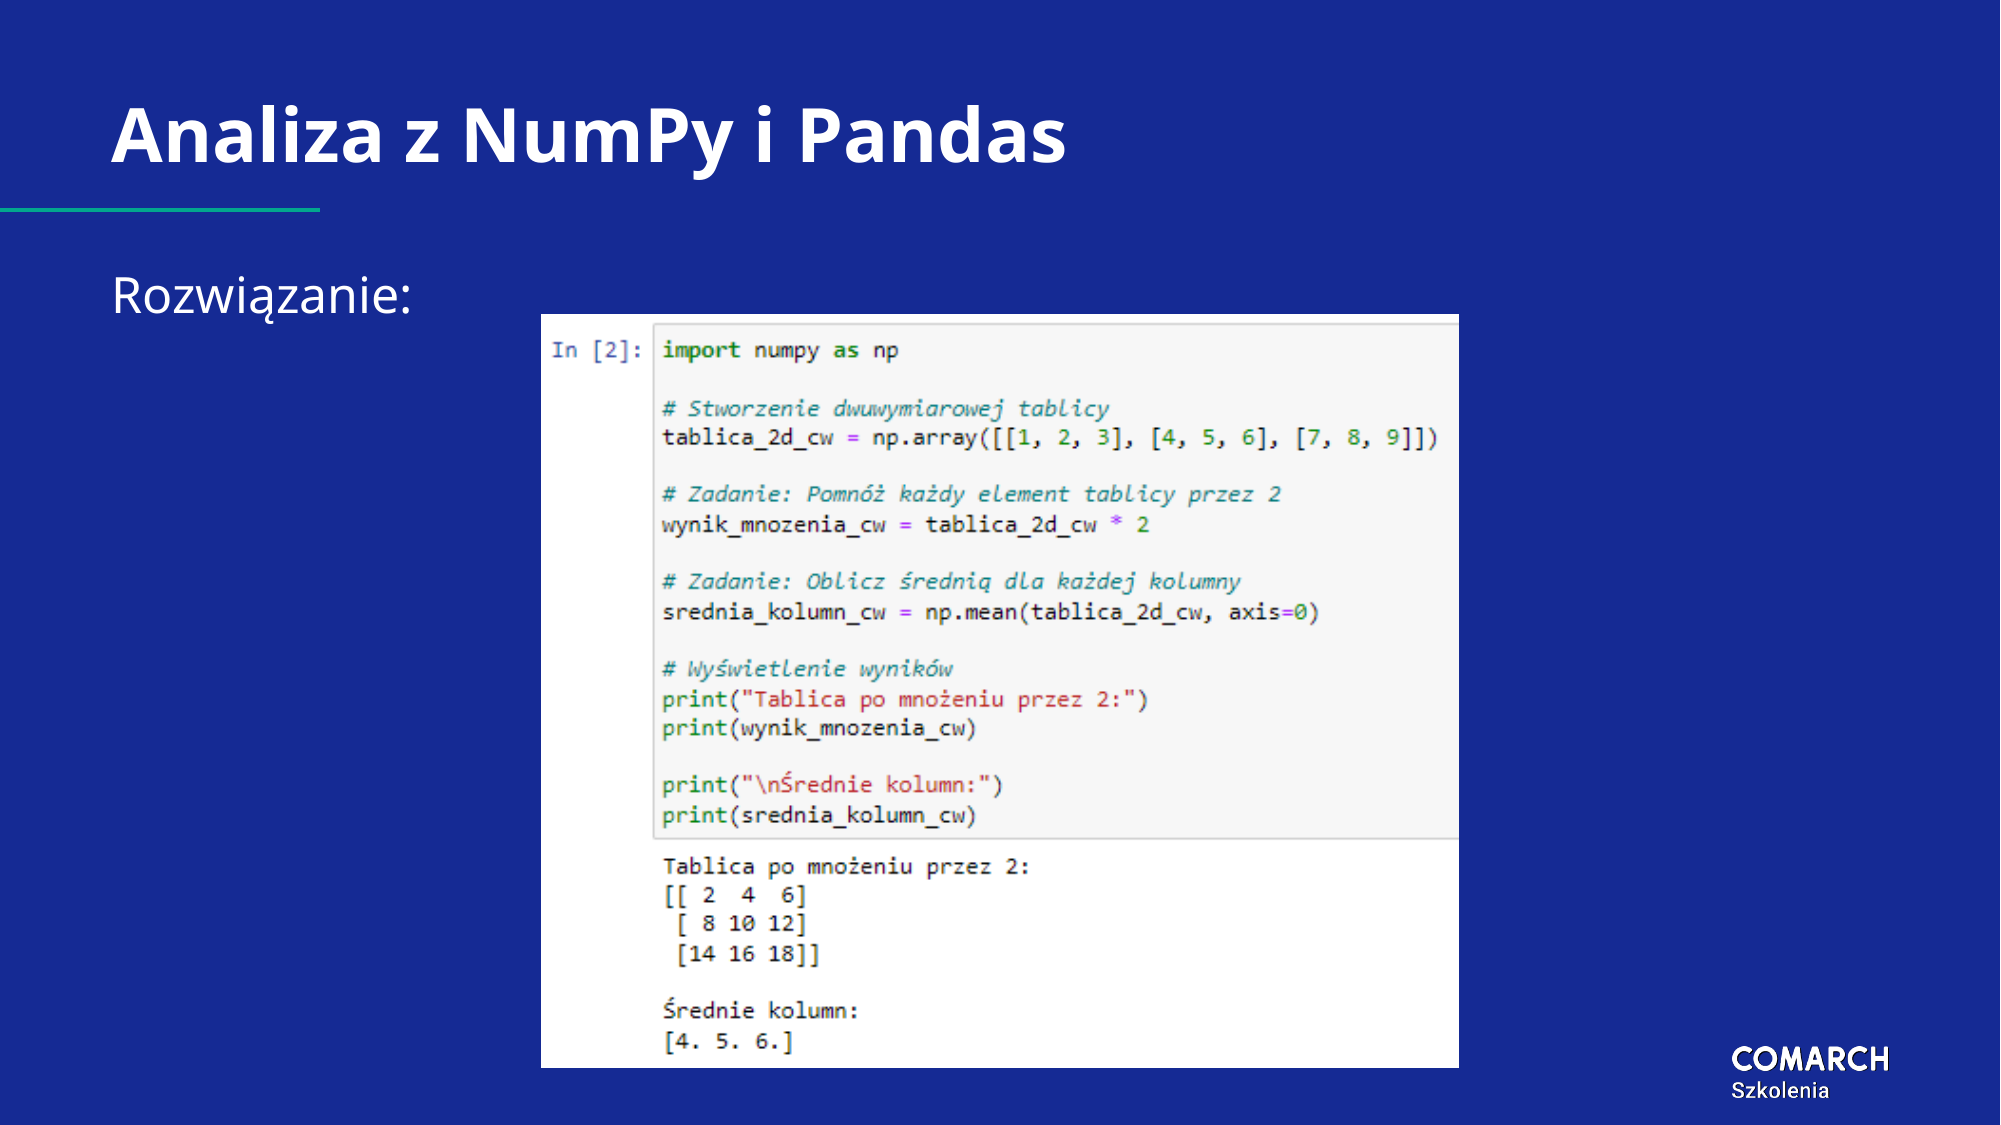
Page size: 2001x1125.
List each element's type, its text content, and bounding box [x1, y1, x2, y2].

picture [541, 314, 1459, 1068]
list Rozwiązanie: [111, 243, 1889, 1000]
title Analiza z NumPy i Pandas [111, 0, 1889, 185]
picture [1732, 1046, 1889, 1098]
